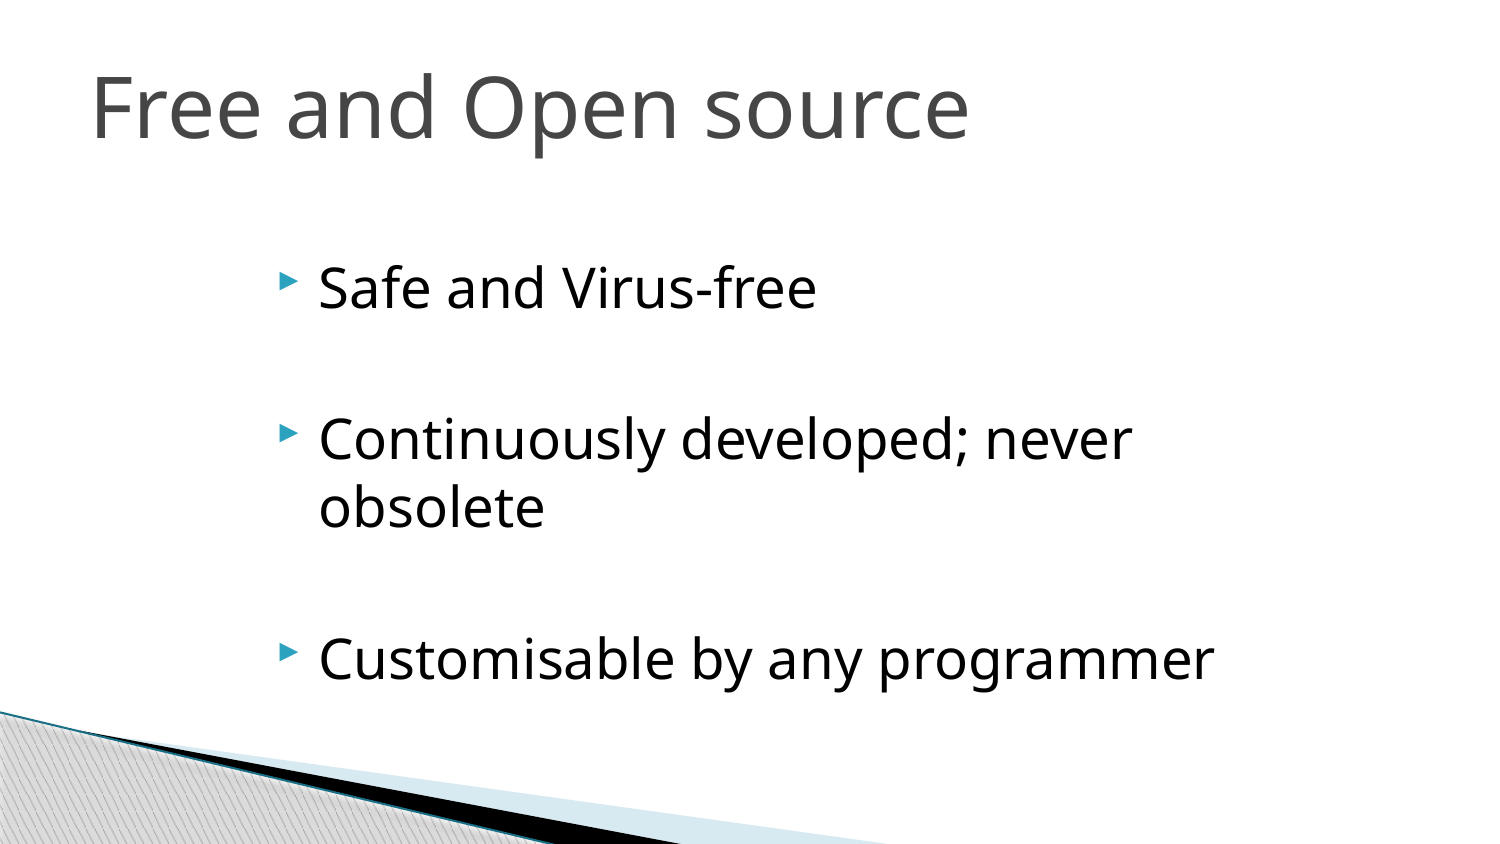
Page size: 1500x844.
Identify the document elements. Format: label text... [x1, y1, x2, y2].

title Free and Open source [75, 33, 1425, 175]
list Safe and Virus-free Continuously developed; never obsolete Customisable by any programmer [243, 244, 1257, 785]
